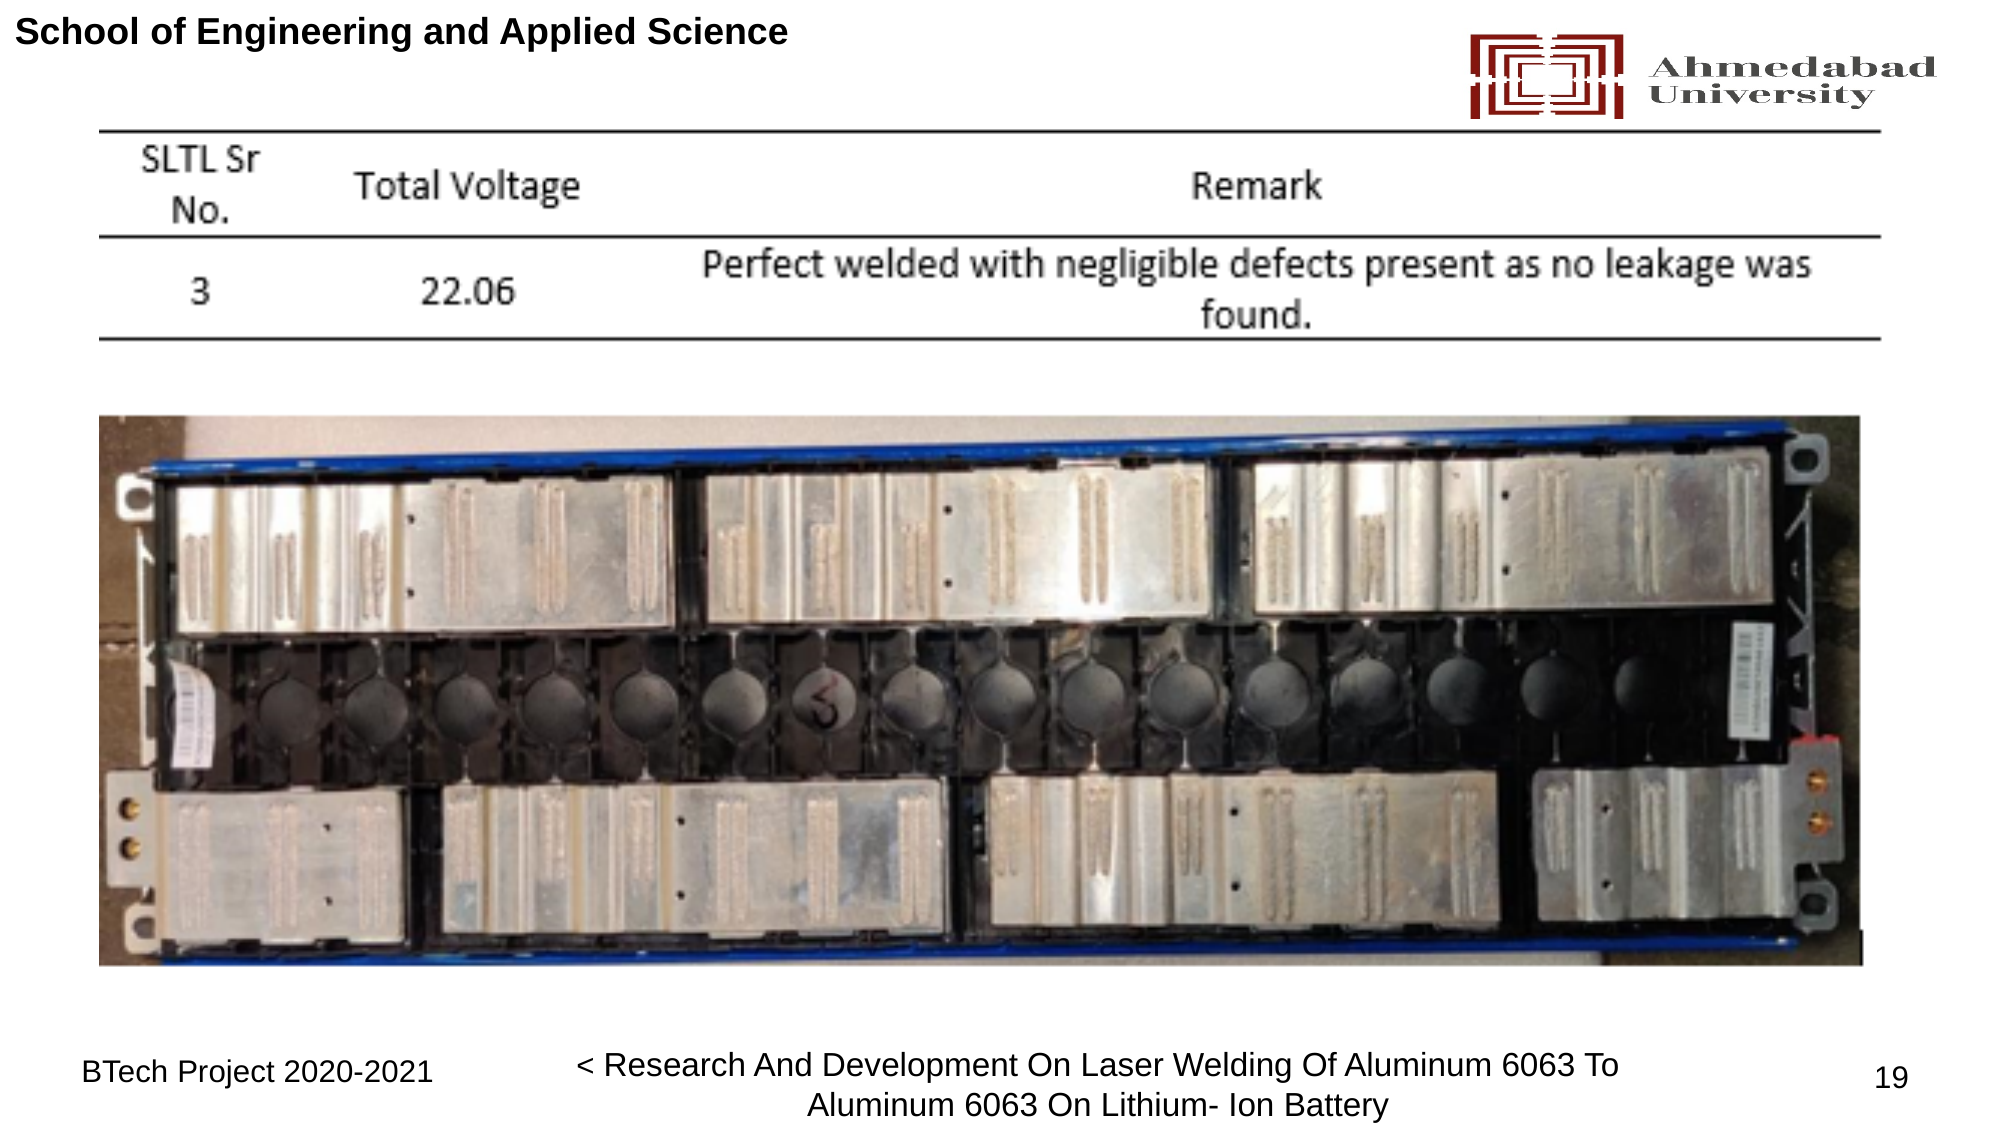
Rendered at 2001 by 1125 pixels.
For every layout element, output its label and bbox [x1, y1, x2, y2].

picture [99, 0, 1994, 1000]
